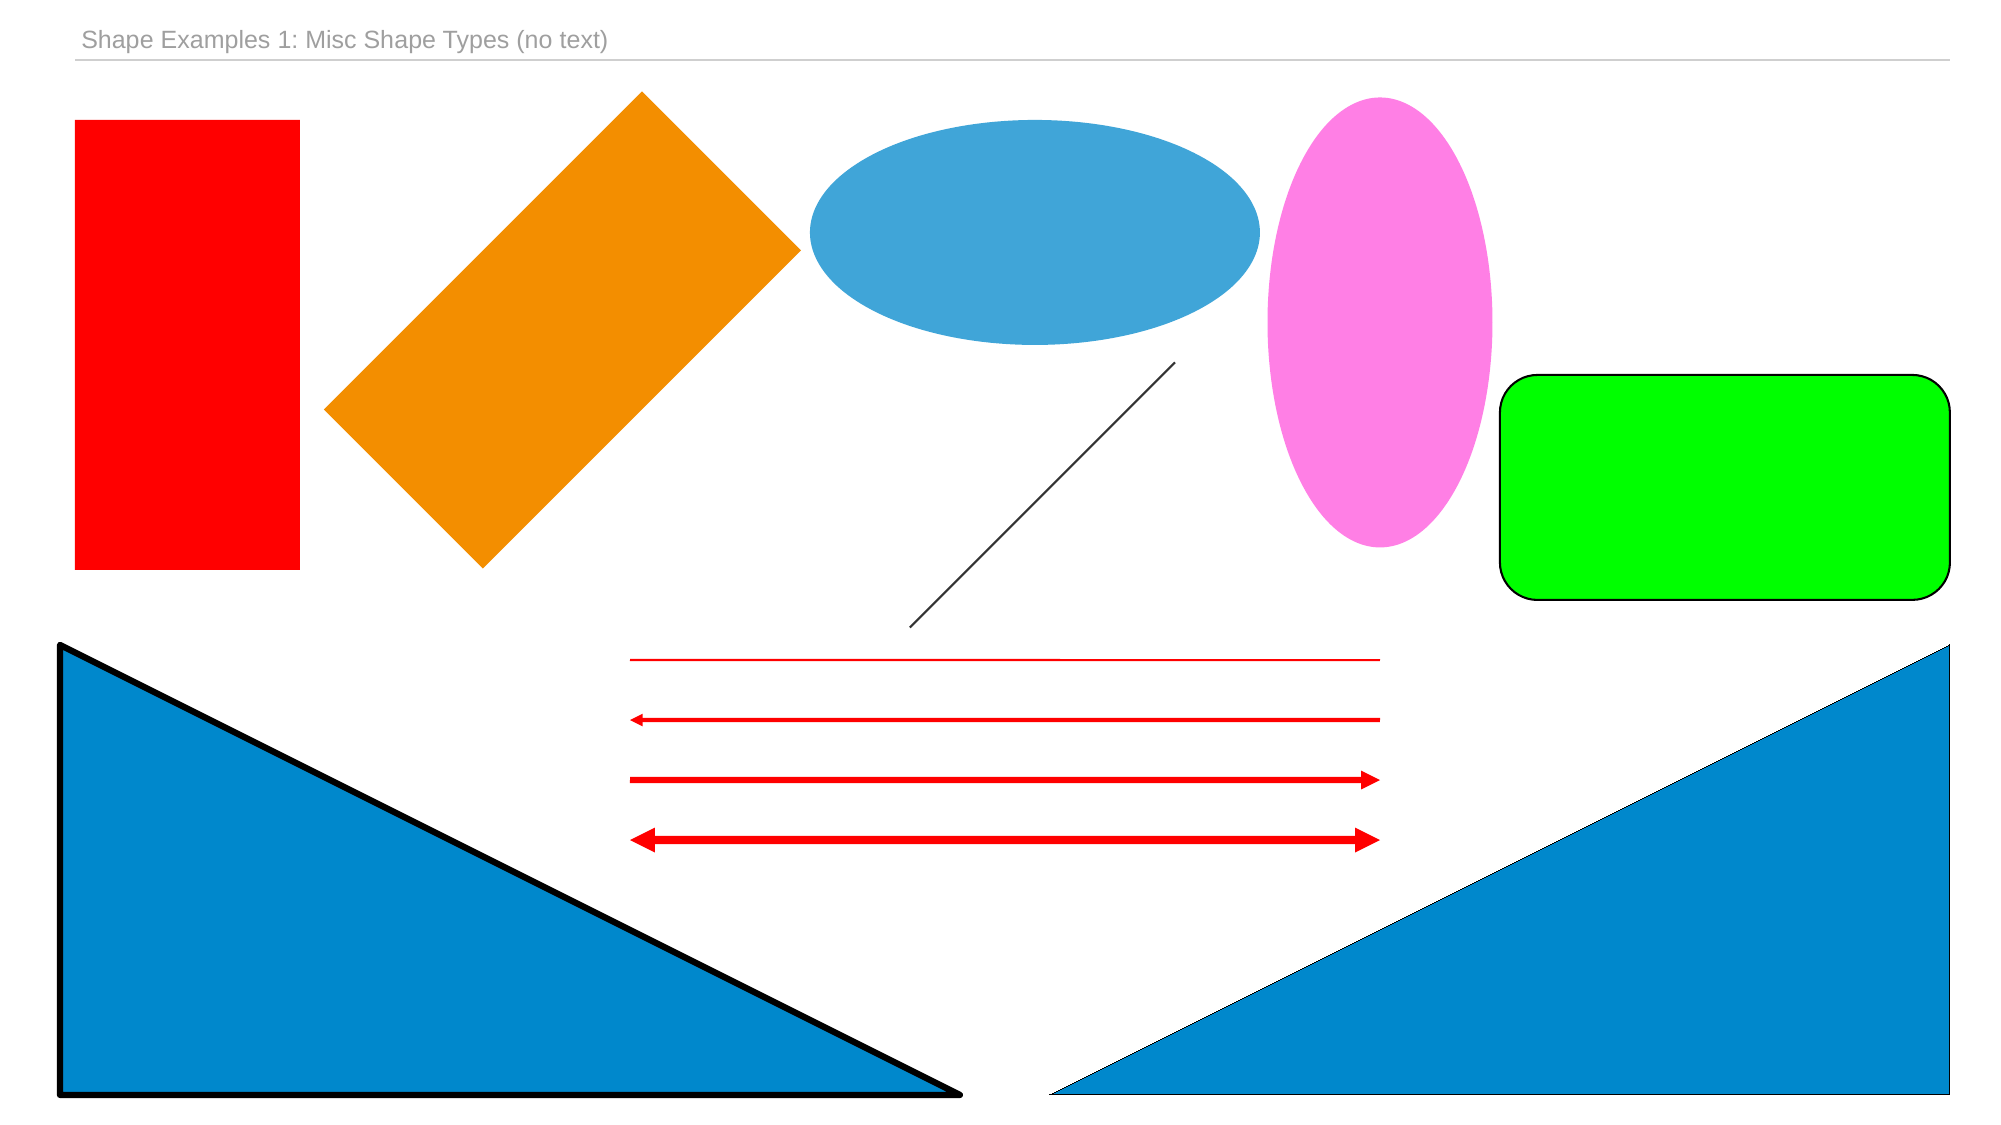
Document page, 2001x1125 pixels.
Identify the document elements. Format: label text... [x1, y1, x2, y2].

text_box [1267, 97, 1493, 548]
text_box [1049, 644, 1950, 1095]
text_box [74, 119, 300, 570]
text_box [629, 773, 1381, 787]
text_box [630, 833, 1381, 847]
text_box [59, 644, 960, 1095]
text_box [323, 91, 802, 569]
text_box [630, 713, 1381, 727]
text_box [1499, 374, 1950, 600]
table_header Shape Examples 1: Misc Shape Types (no text) [75, 19, 1950, 59]
text_box [809, 119, 1260, 345]
